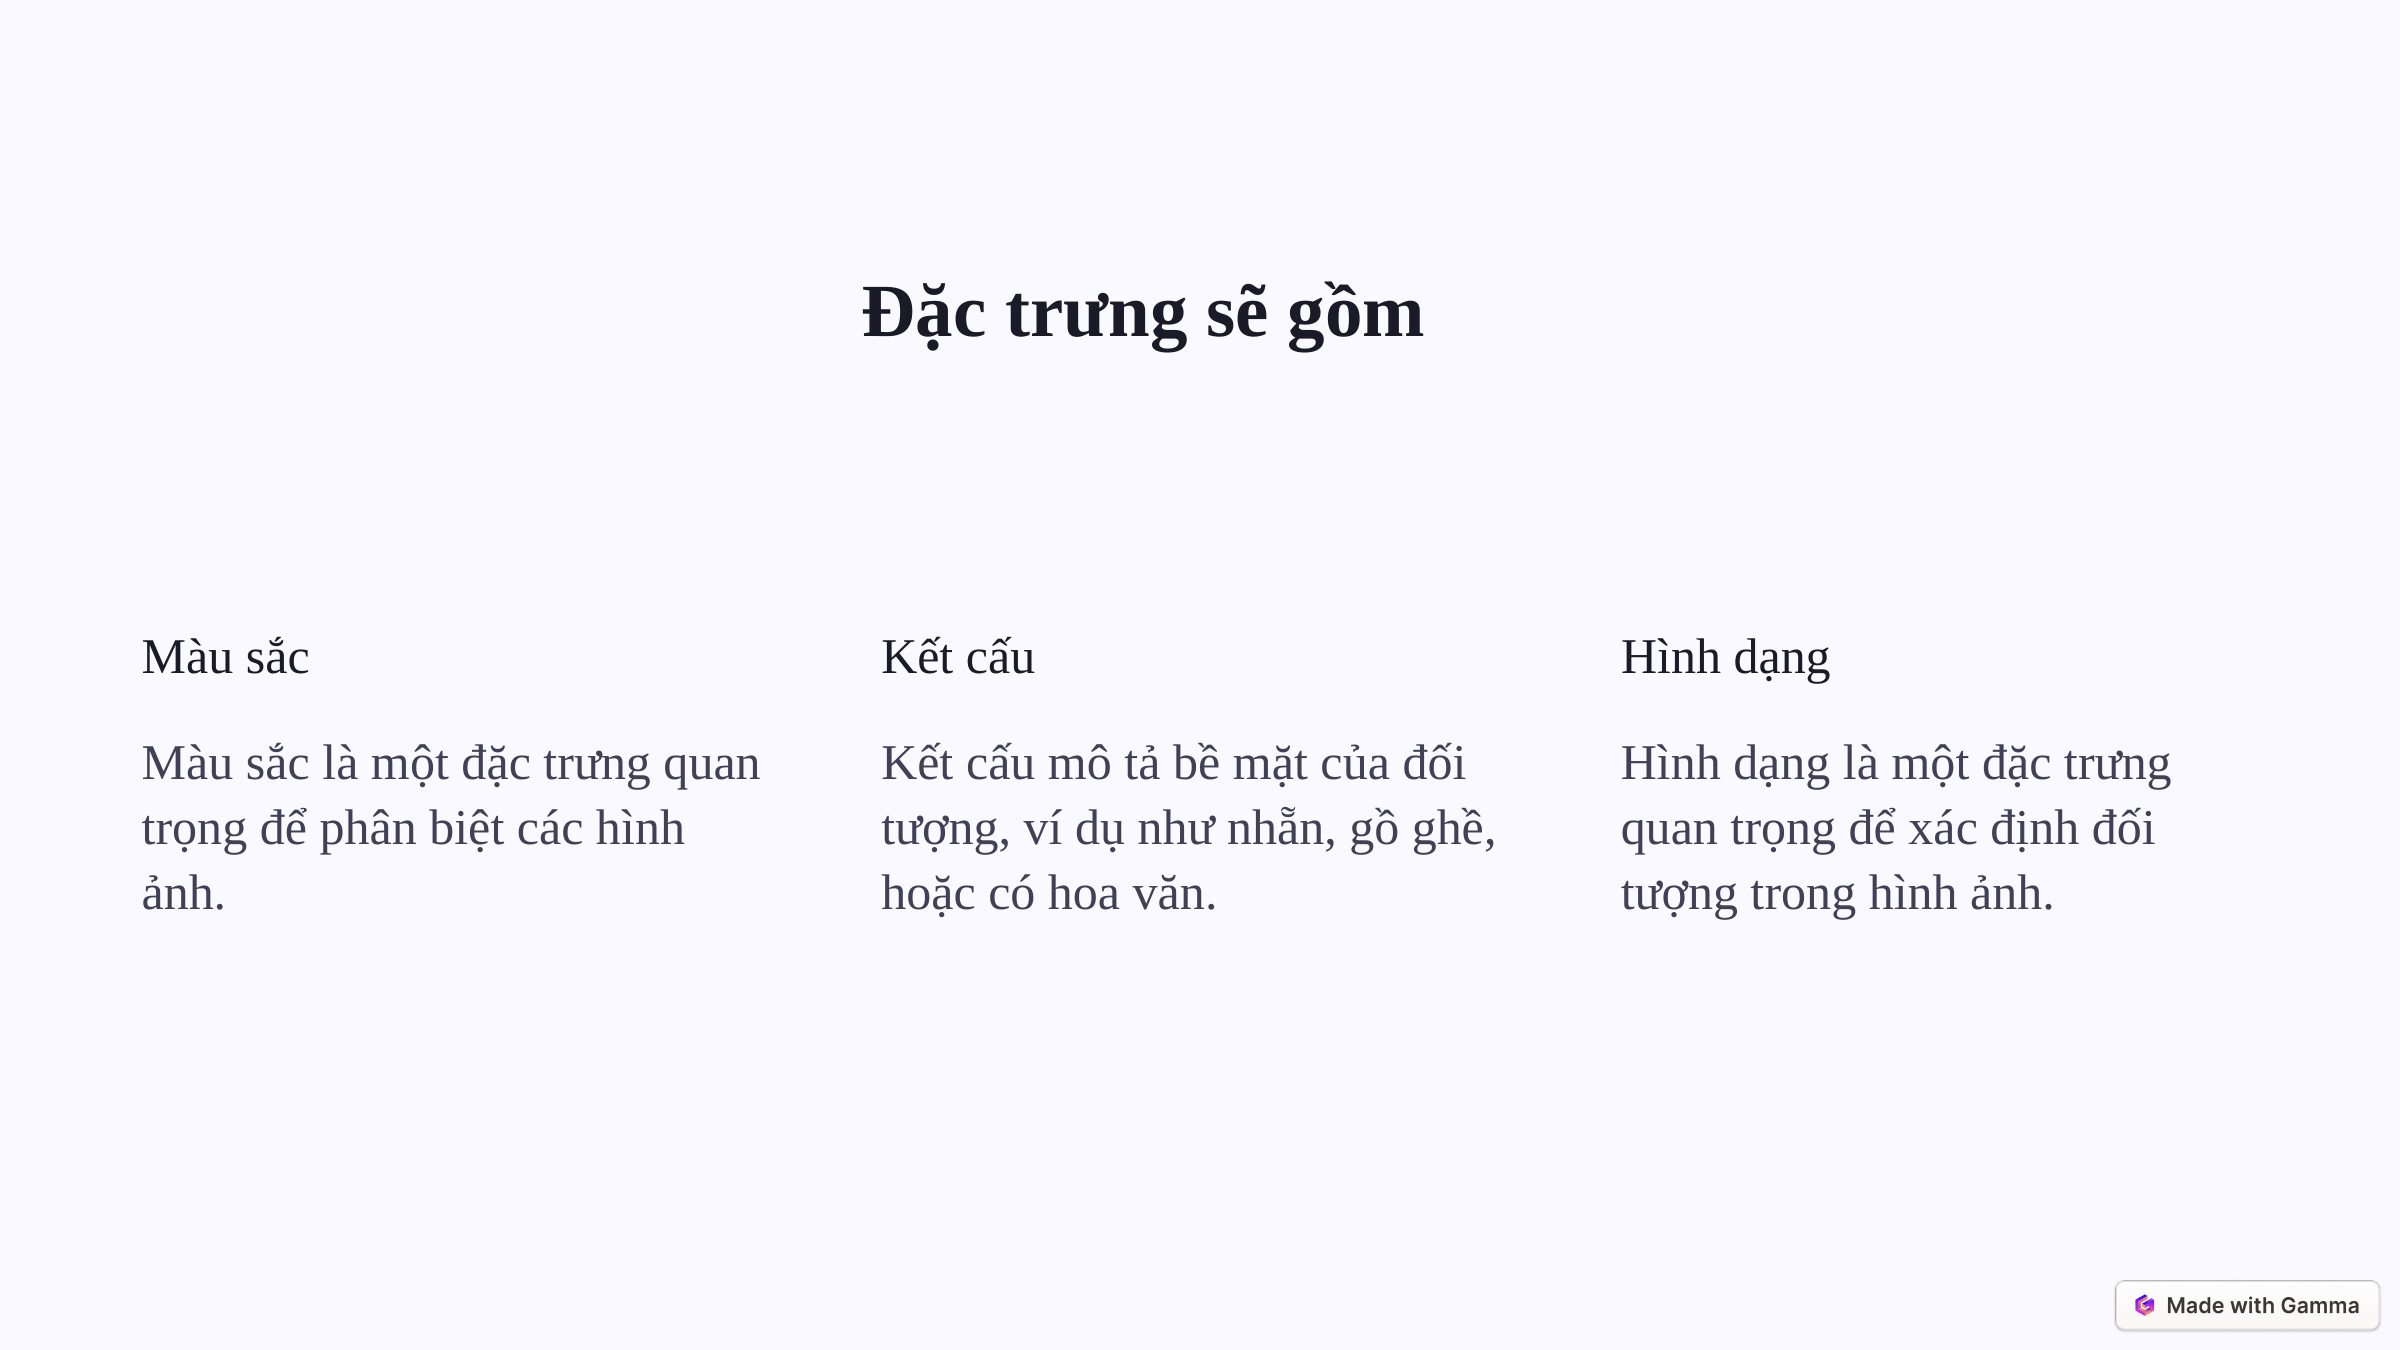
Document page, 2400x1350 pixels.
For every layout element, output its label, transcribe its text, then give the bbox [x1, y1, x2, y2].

text_box Đặc trưng sẽ gồm [861, 225, 1875, 352]
text_box Màu sắc [141, 621, 648, 685]
text_box Màu sắc là một đặc trưng quan trọng để phân biệt các hình ảnh. [141, 725, 782, 855]
text_box Hình dạng [1620, 621, 2128, 685]
text_box Kết cấu mô tả bề mặt của đối tượng, ví dụ như nhẵn, gồ ghề, hoặc có hoa văn. [881, 725, 1521, 920]
text_box Hình dạng là một đặc trưng quan trọng để xác định đối tượng trong hình ảnh. [1620, 725, 2261, 920]
picture [2106, 1271, 2389, 1339]
text_box Kết cấu [881, 621, 1388, 685]
